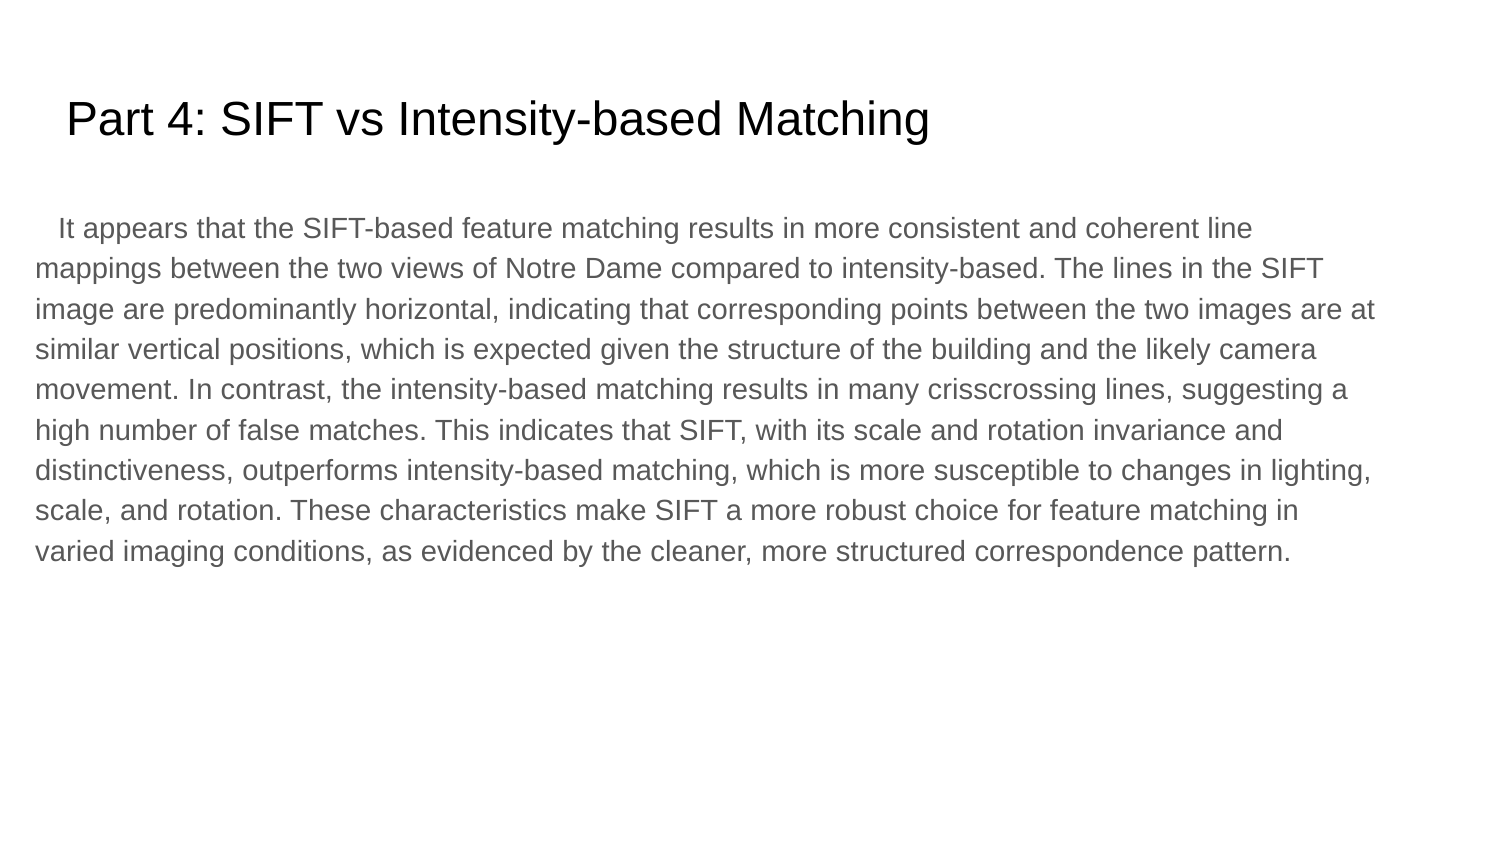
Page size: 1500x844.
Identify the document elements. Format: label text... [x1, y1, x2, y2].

text_box It appears that the SIFT-based feature matching results in more consistent and coherent line mappings between the two views of Notre Dame compared to intensity-based. The lines in the SIFT image are predominantly horizontal, indicating that corresponding points between the two images are at similar vertical positions, which is expected given the structure of the building and the likely camera movement. In contrast, the intensity-based matching results in many crisscrossing lines, suggesting a high number of false matches. This indicates that SIFT, with its scale and rotation invariance and distinctiveness, outperforms intensity-based matching, which is more susceptible to changes in lighting, scale, and rotation. These characteristics make SIFT a more robust choice for feature matching in varied imaging conditions, as evidenced by the cleaner, more structured correspondence pattern. [20, 188, 1394, 750]
title Part 4: SIFT vs Intensity-based Matching [50, 72, 1450, 168]
